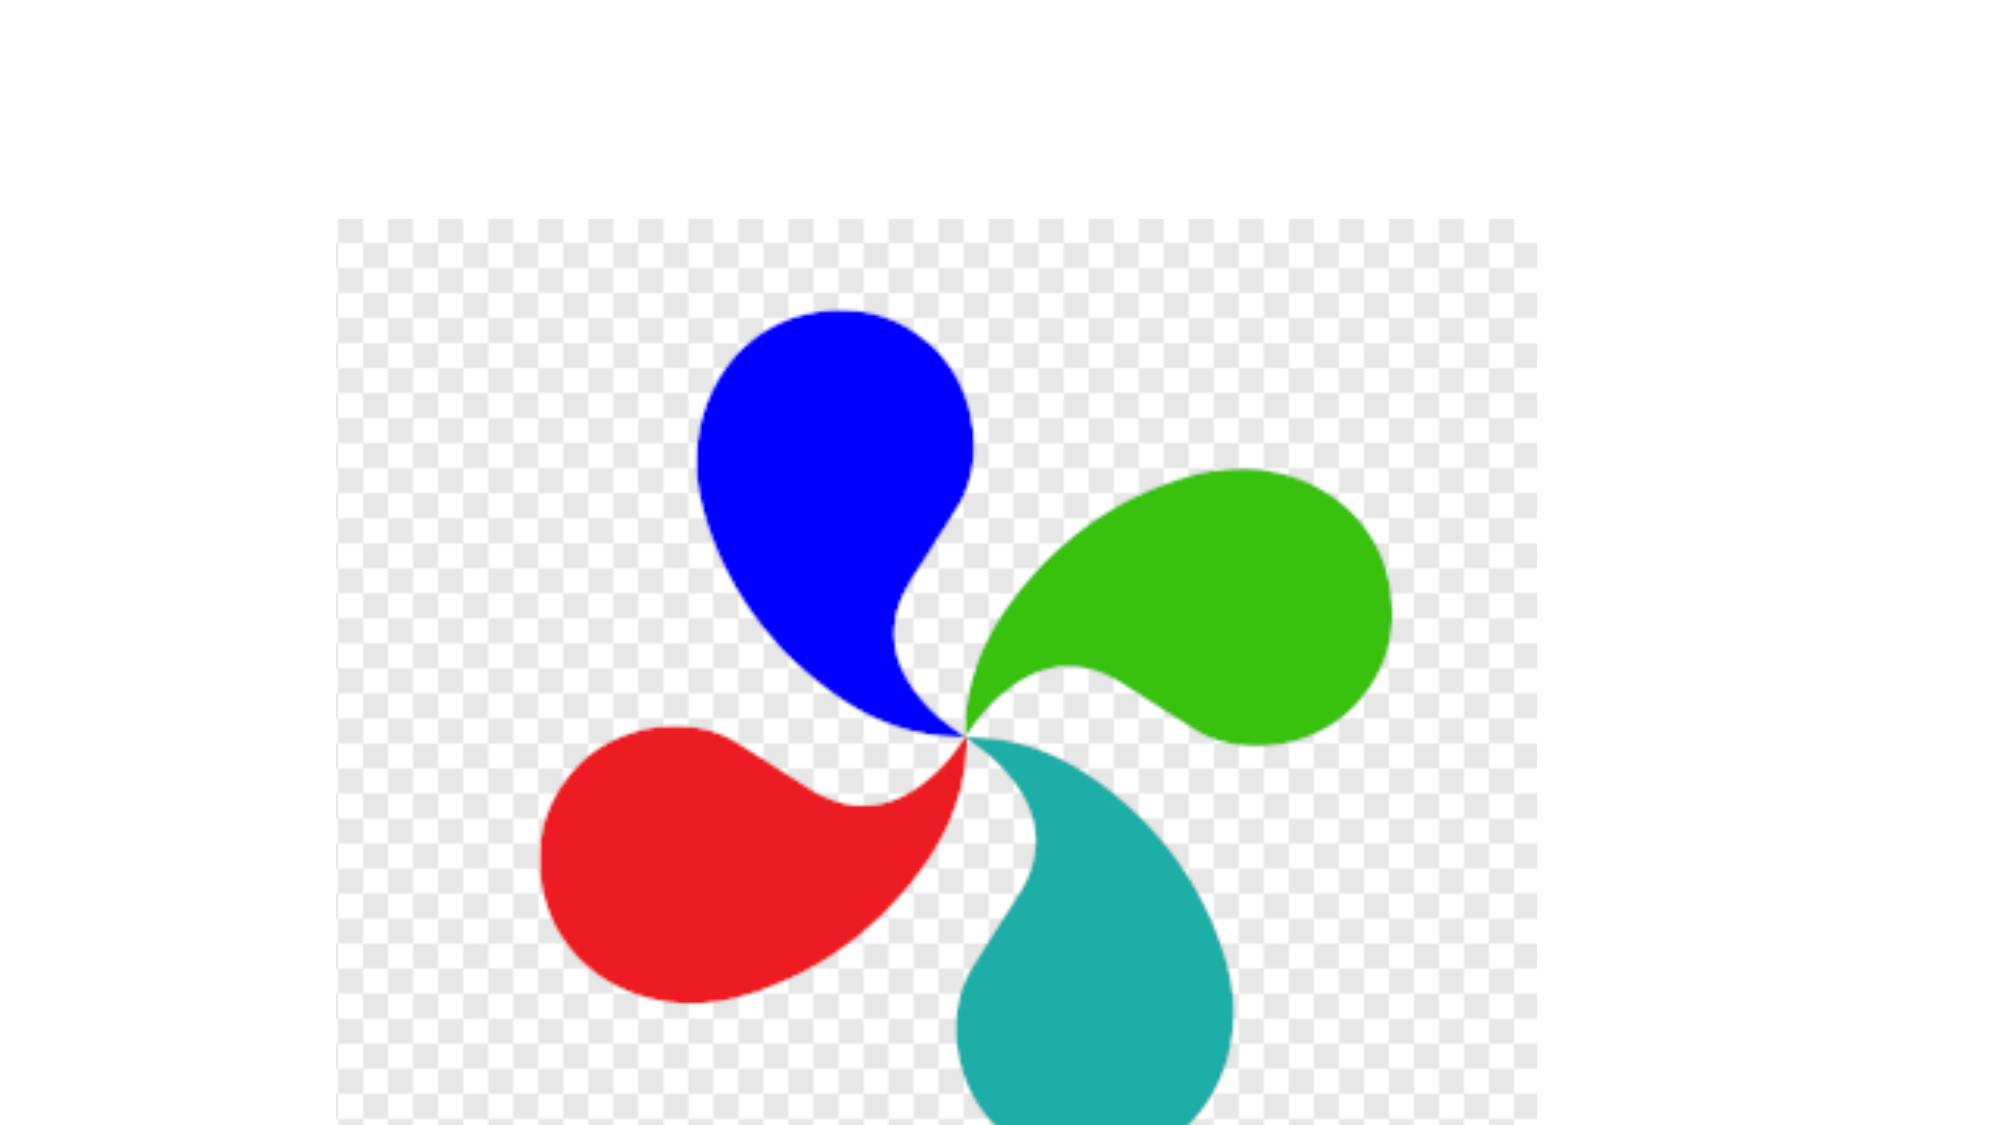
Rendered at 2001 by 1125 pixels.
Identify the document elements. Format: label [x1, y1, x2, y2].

picture [336, 219, 1537, 1125]
